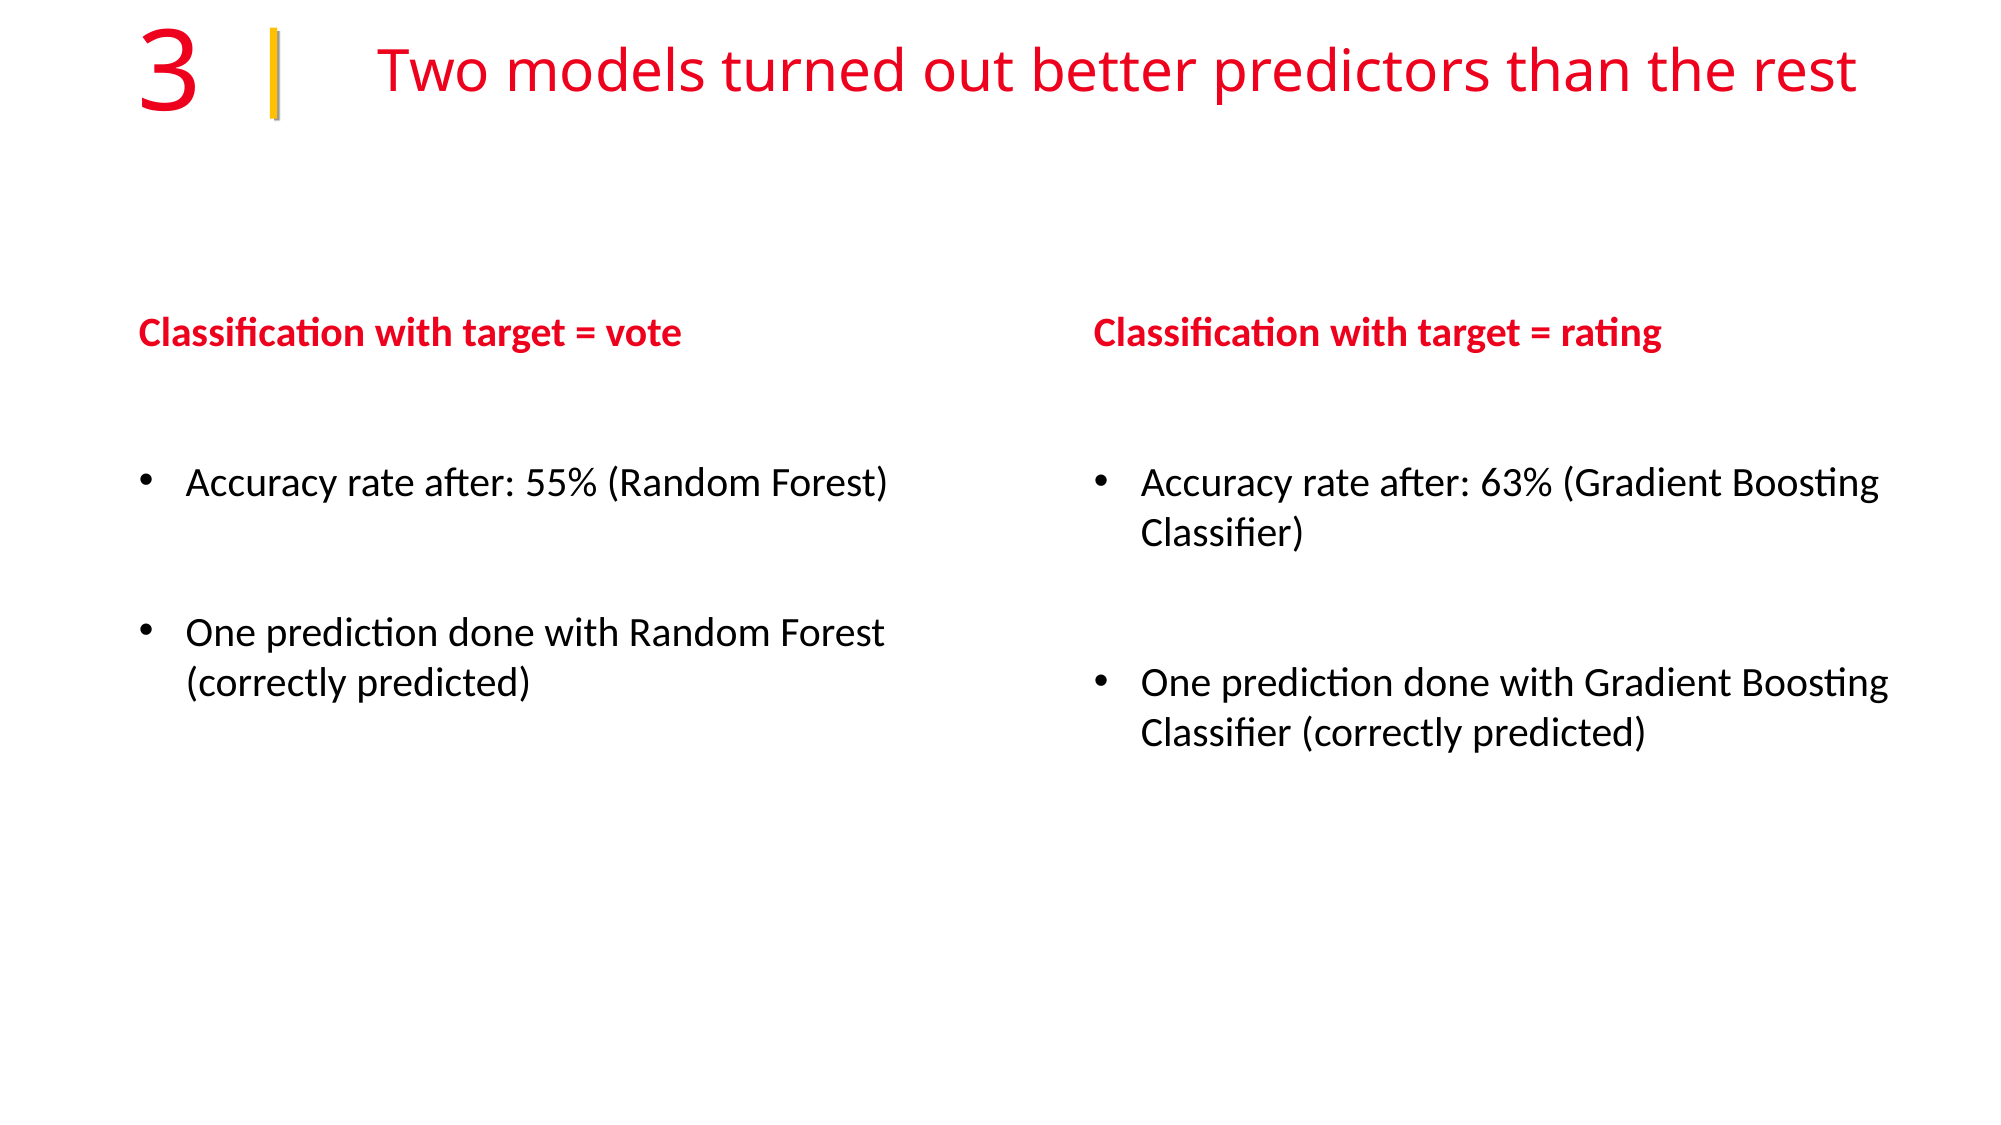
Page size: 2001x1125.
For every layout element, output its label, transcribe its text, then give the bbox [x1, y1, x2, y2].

text_box Classification with target = vote Accuracy rate after: 55% (Random Forest) One prediction done with Random Forest (correctly predicted) [124, 296, 947, 762]
text_box [269, 27, 278, 119]
text_box Classification with target = rating Accuracy rate after: 63% (Gradient Boosting Classifier) One prediction done with Gradient Boosting Classifier (correctly predicted) [1079, 297, 1948, 763]
list Two models turned out better predictors than the rest [365, 33, 1933, 119]
list 3 [0, 6, 365, 144]
